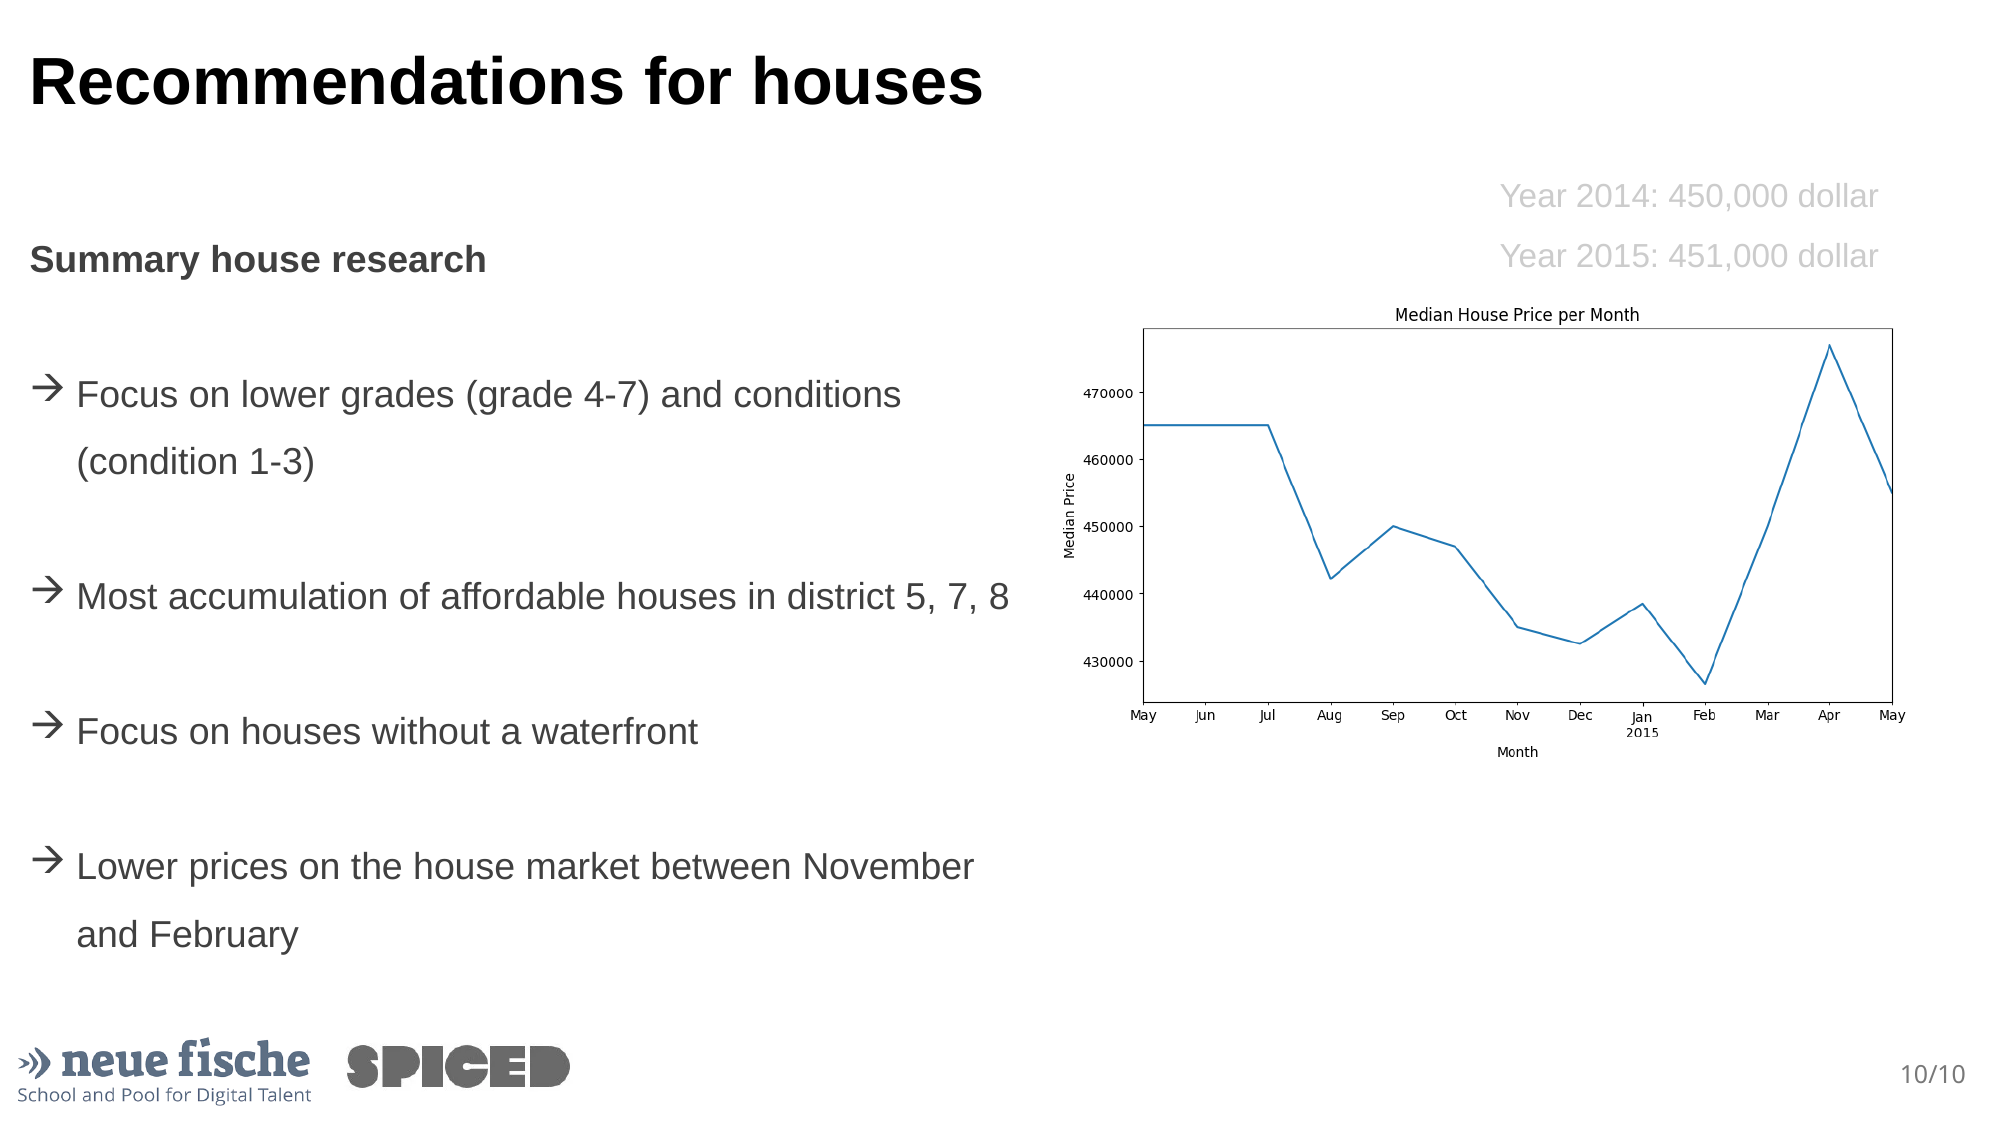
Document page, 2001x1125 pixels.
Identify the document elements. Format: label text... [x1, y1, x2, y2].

slide_number 10/10 [1531, 1045, 1982, 1106]
picture [1054, 297, 1916, 769]
title Recommendations for houses [14, 20, 1951, 147]
picture [17, 1037, 312, 1107]
text_box Year 2014: 450,000 dollar Year 2015: 451,000 dollar [1484, 146, 1915, 282]
text_box Summary house research Focus on lower grades (grade 4-7) and conditions (condition 1-3) Most accumulation of affordable houses in district 5, 7, 8 Focus on houses without a waterfront Lower prices on the house market between November and February [14, 205, 1033, 1125]
picture [329, 1008, 586, 1112]
